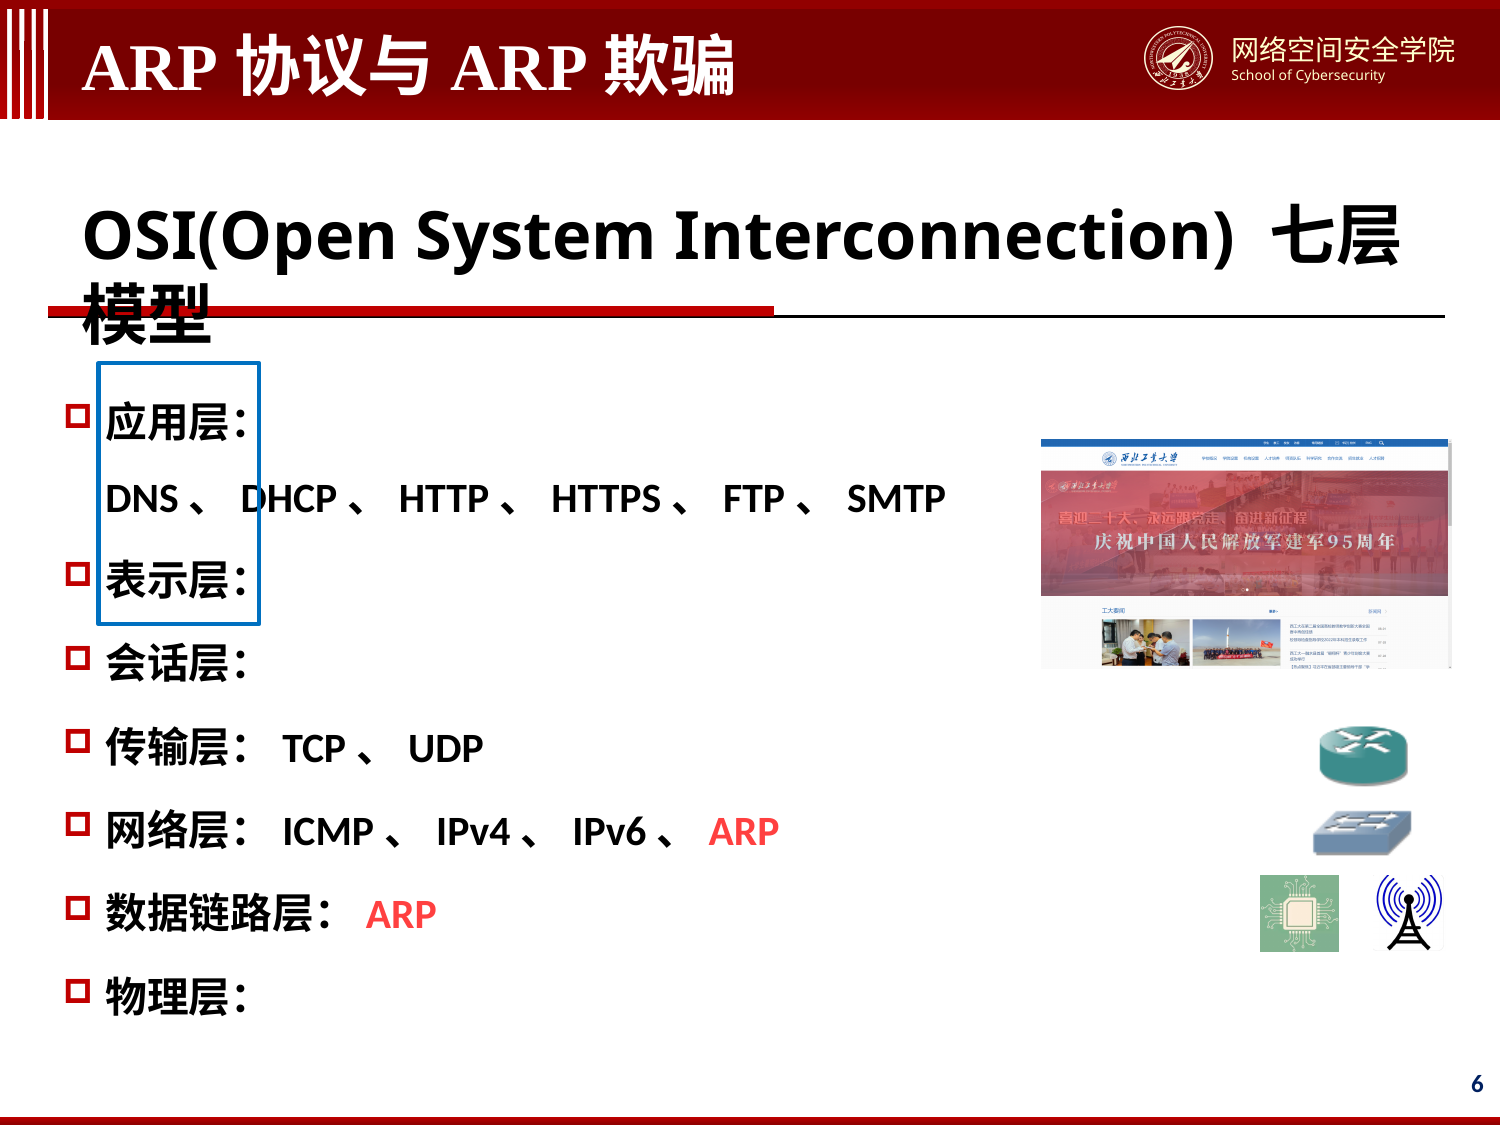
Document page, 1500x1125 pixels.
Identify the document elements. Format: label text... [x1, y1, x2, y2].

text_box [96, 361, 261, 626]
list 应用层：DNS、DHCP、HTTP、HTTPS、FTP、SMTP 表示层： 会话层： 传输层：TCP、UDP 网络层：ICMP、IPv4、IPv6、ARP 数据链路层：ARP 物理层： [48, 363, 1064, 1051]
picture [1144, 26, 1213, 90]
subtitle OSI(Open System Interconnection) 七层模型 [66, 184, 1446, 297]
picture [1040, 439, 1452, 670]
title ARP协议与ARP欺骗 [66, 7, 1082, 119]
picture [1373, 874, 1446, 951]
picture [1260, 874, 1339, 952]
picture [1304, 721, 1424, 866]
